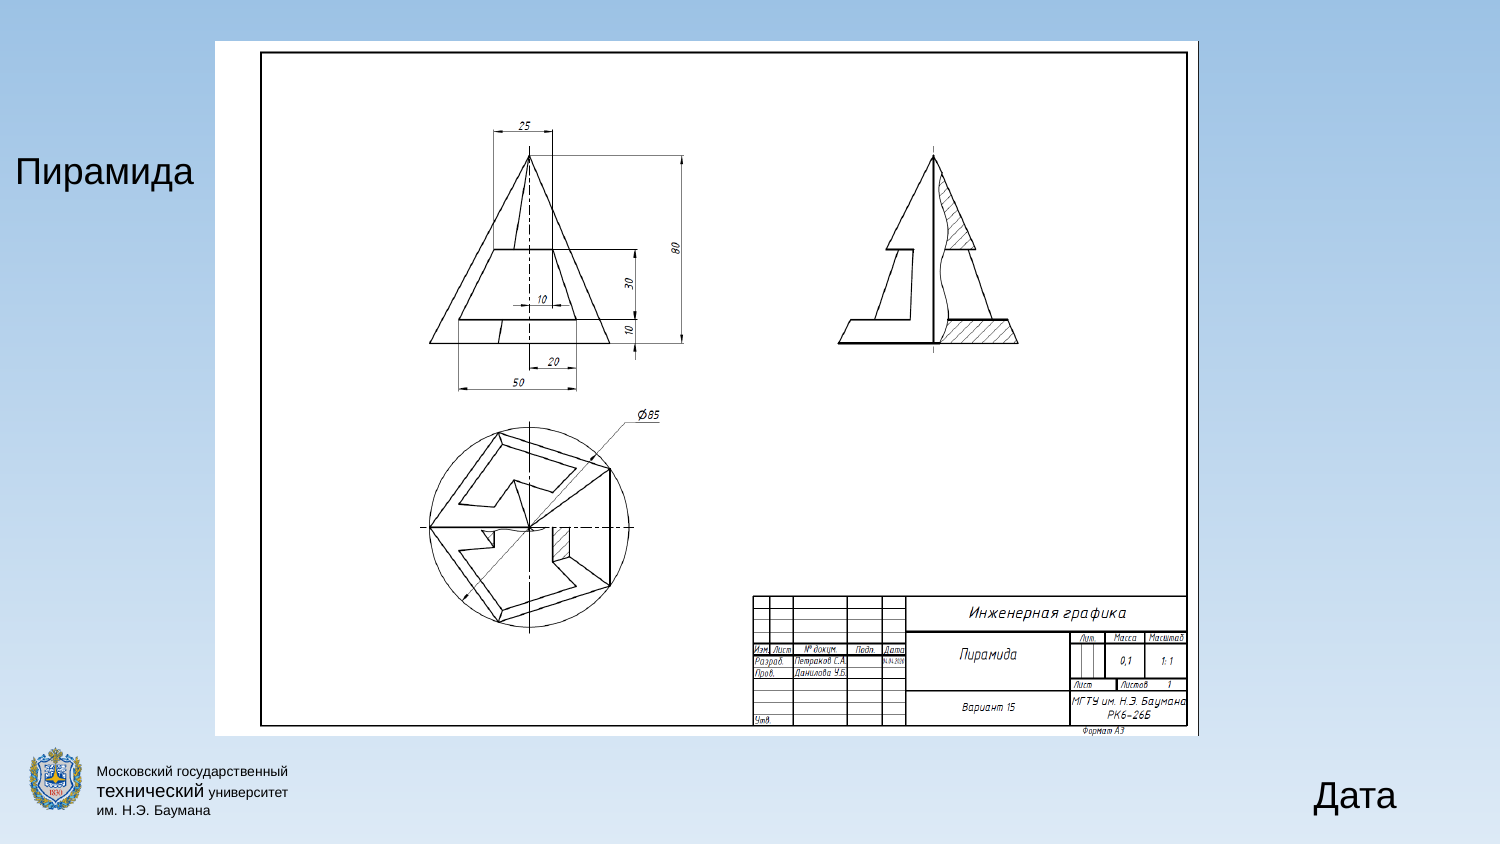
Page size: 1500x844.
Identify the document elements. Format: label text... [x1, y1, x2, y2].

picture [29, 747, 82, 810]
text_box Пирамида [0, 139, 210, 200]
text_box Дата [1298, 763, 1500, 825]
picture [215, 41, 1199, 736]
